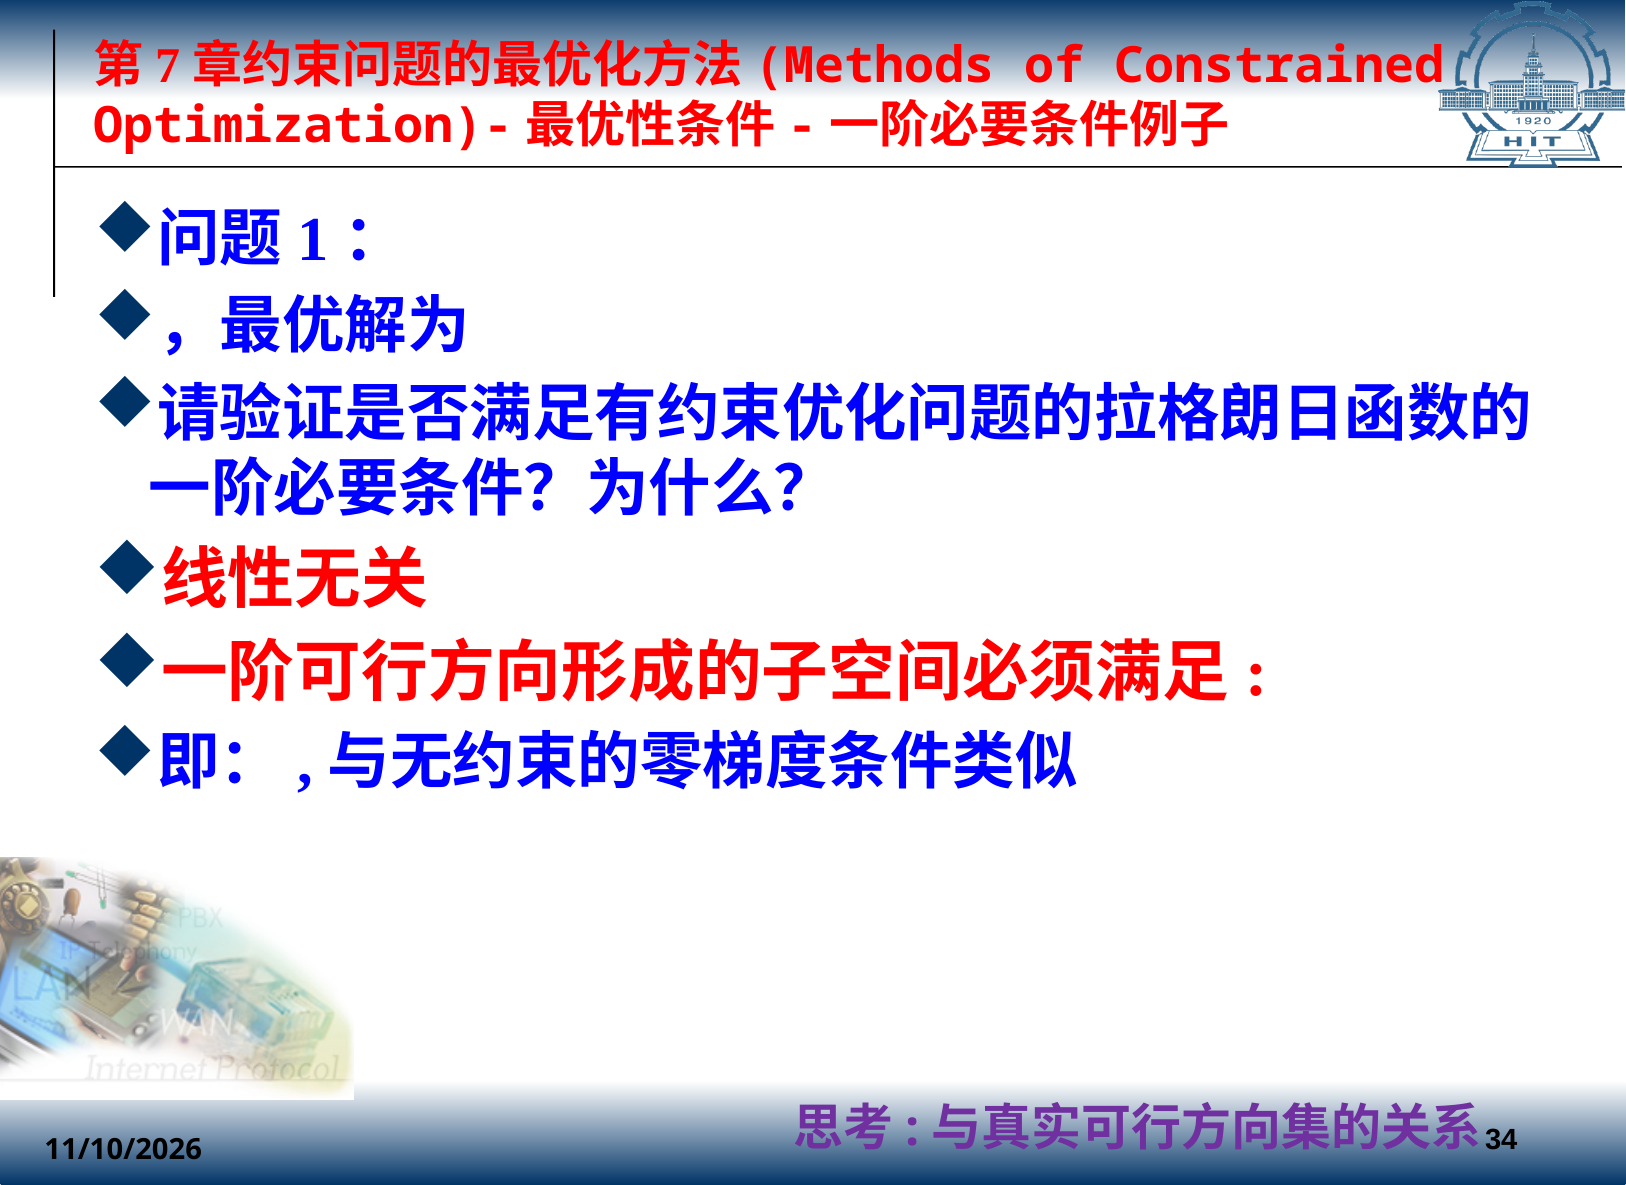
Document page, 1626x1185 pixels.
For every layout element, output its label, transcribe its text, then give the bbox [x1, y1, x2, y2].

picture [0, 857, 354, 1100]
title 第7章约束问题的最优化方法(Methods of Constrained Optimization)-最优性条件-一阶必要条件例子 [78, 29, 1498, 155]
picture [1438, 1, 1626, 167]
